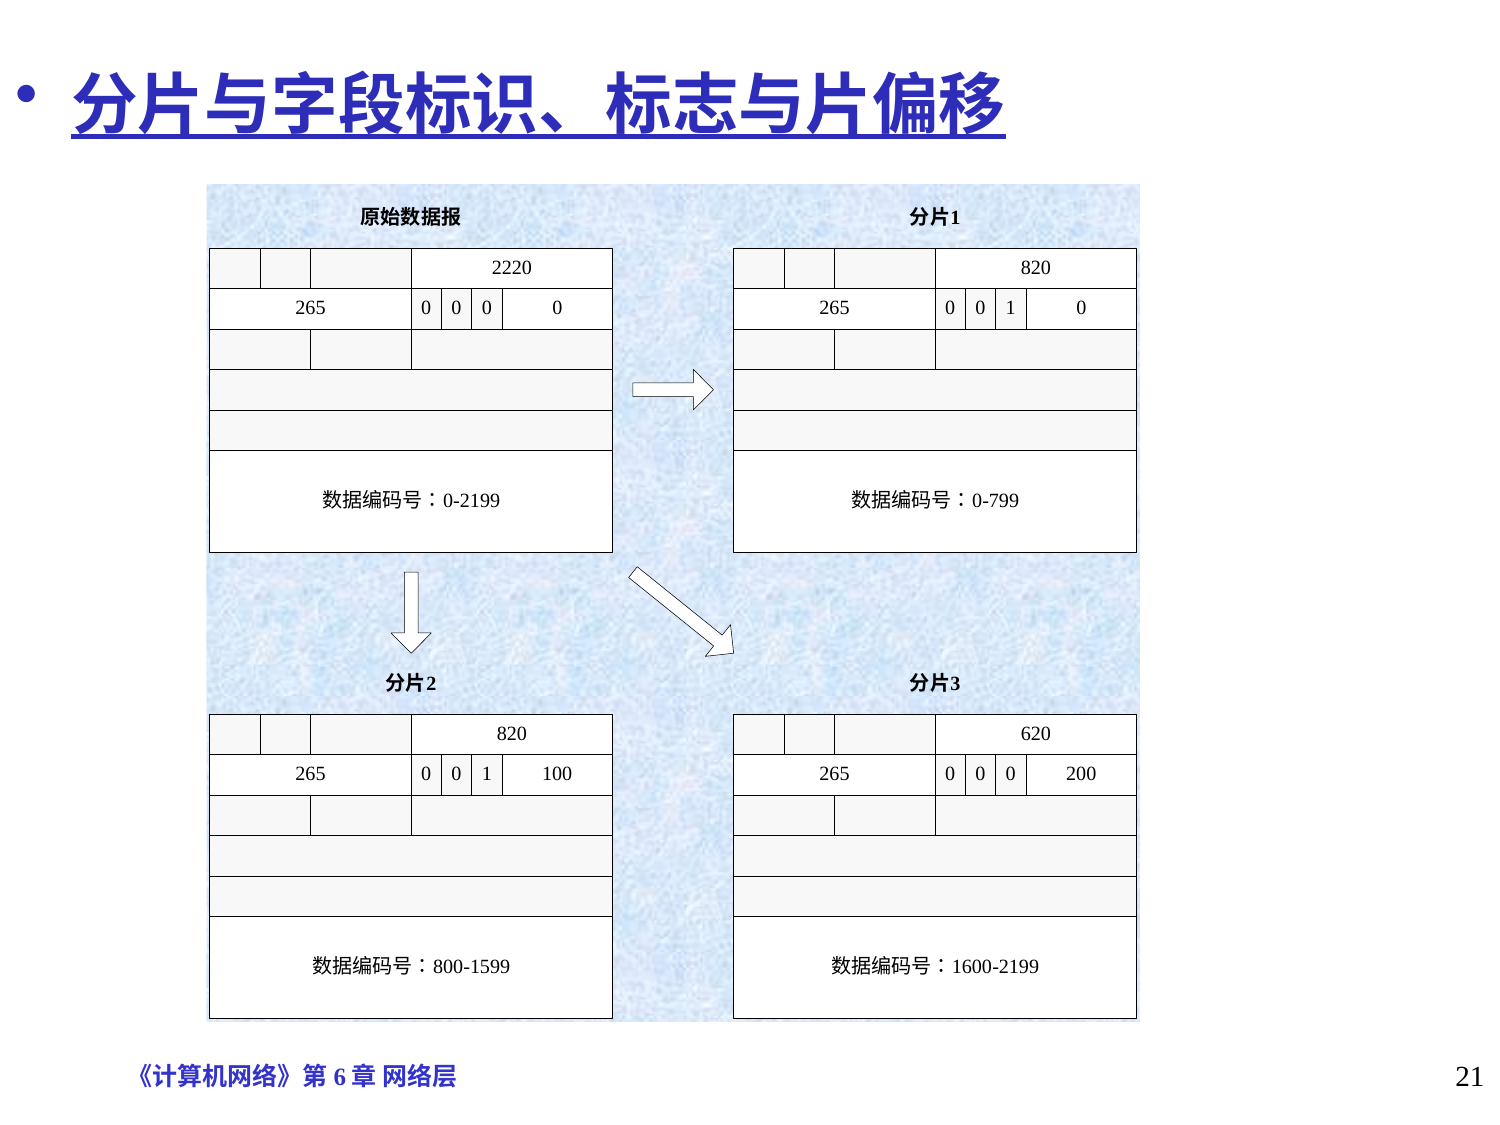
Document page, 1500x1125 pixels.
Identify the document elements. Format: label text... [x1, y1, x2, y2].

slide_number 21 [1187, 1049, 1500, 1125]
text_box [206, 184, 1140, 1022]
list 分片与字段标识、标志与片偏移 [0, 54, 1217, 918]
footer 《计算机网络》第6章 网络层 [112, 1022, 988, 1101]
